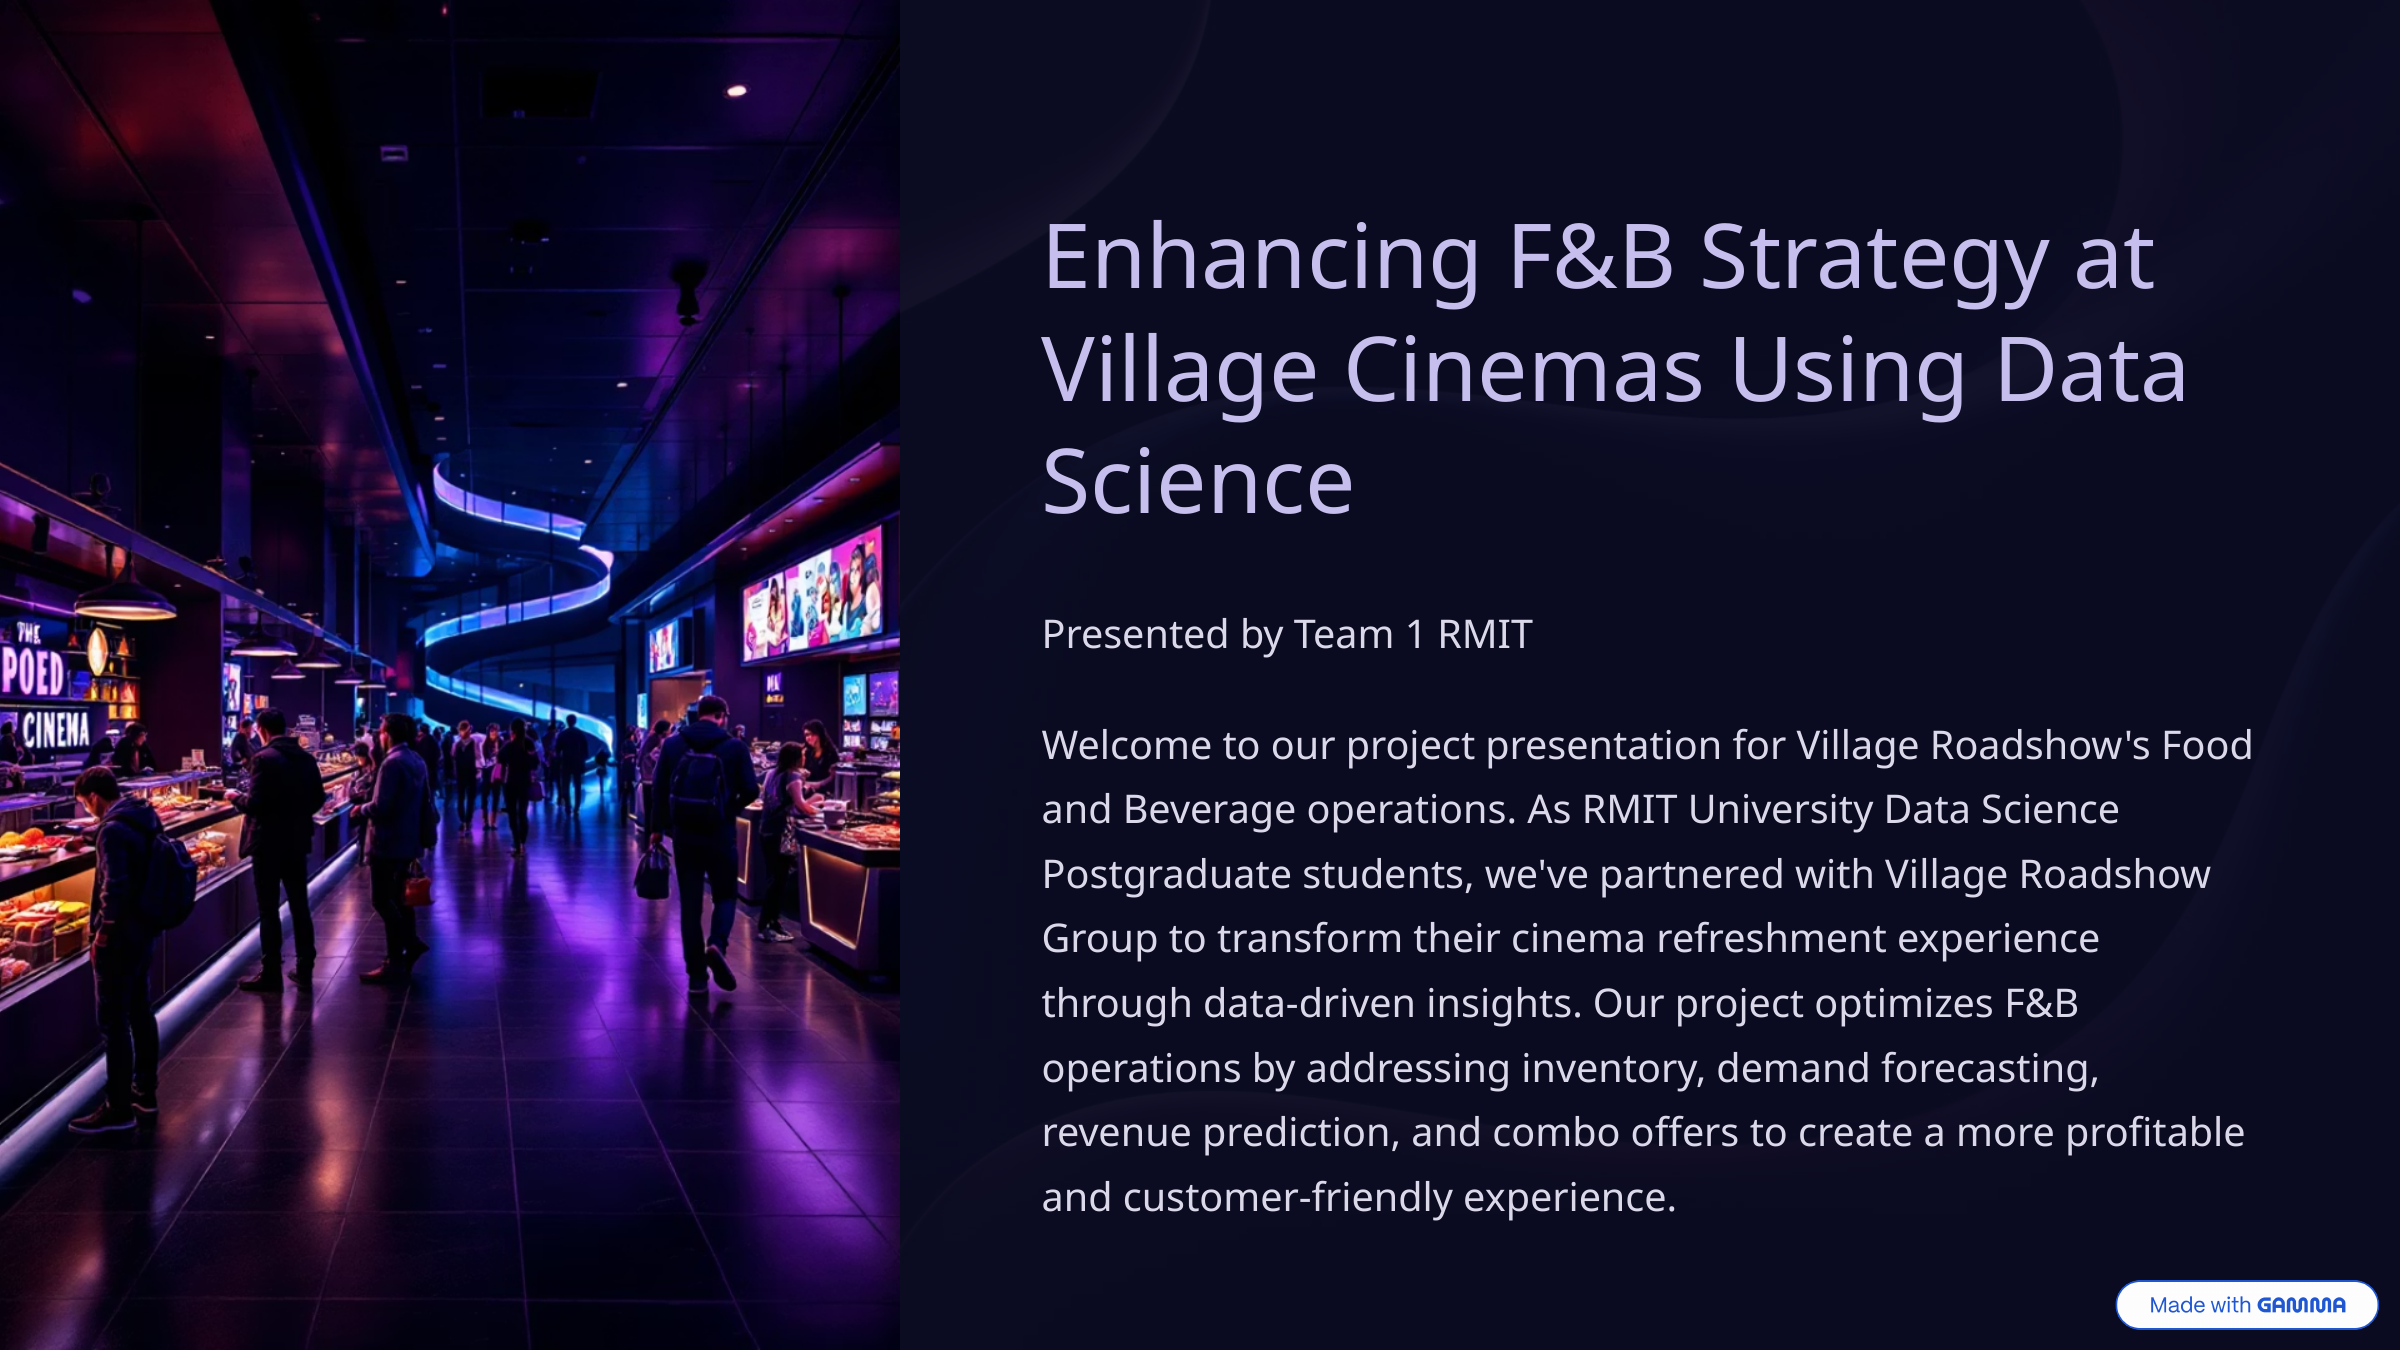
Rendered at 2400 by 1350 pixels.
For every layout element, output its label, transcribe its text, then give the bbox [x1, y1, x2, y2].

text_box Presented by Team 1 RMIT [1041, 592, 2259, 657]
picture [0, 0, 900, 1350]
text_box Enhancing F&B Strategy at Village Cinemas Using Data Science [1041, 193, 2259, 532]
picture [2106, 1271, 2389, 1339]
text_box Welcome to our project presentation for Village Roadshow's Food and Beverage operations. As RMIT University Data Science Postgraduate students, we've partnered with Village Roadshow Group to transform their cinema refreshment experience through data-driven insights. Our project optimizes F&B operations by addressing inventory, demand forecasting, revenue prediction, and combo offers to create a more profitable and customer-friendly experience. [1041, 702, 2259, 1157]
